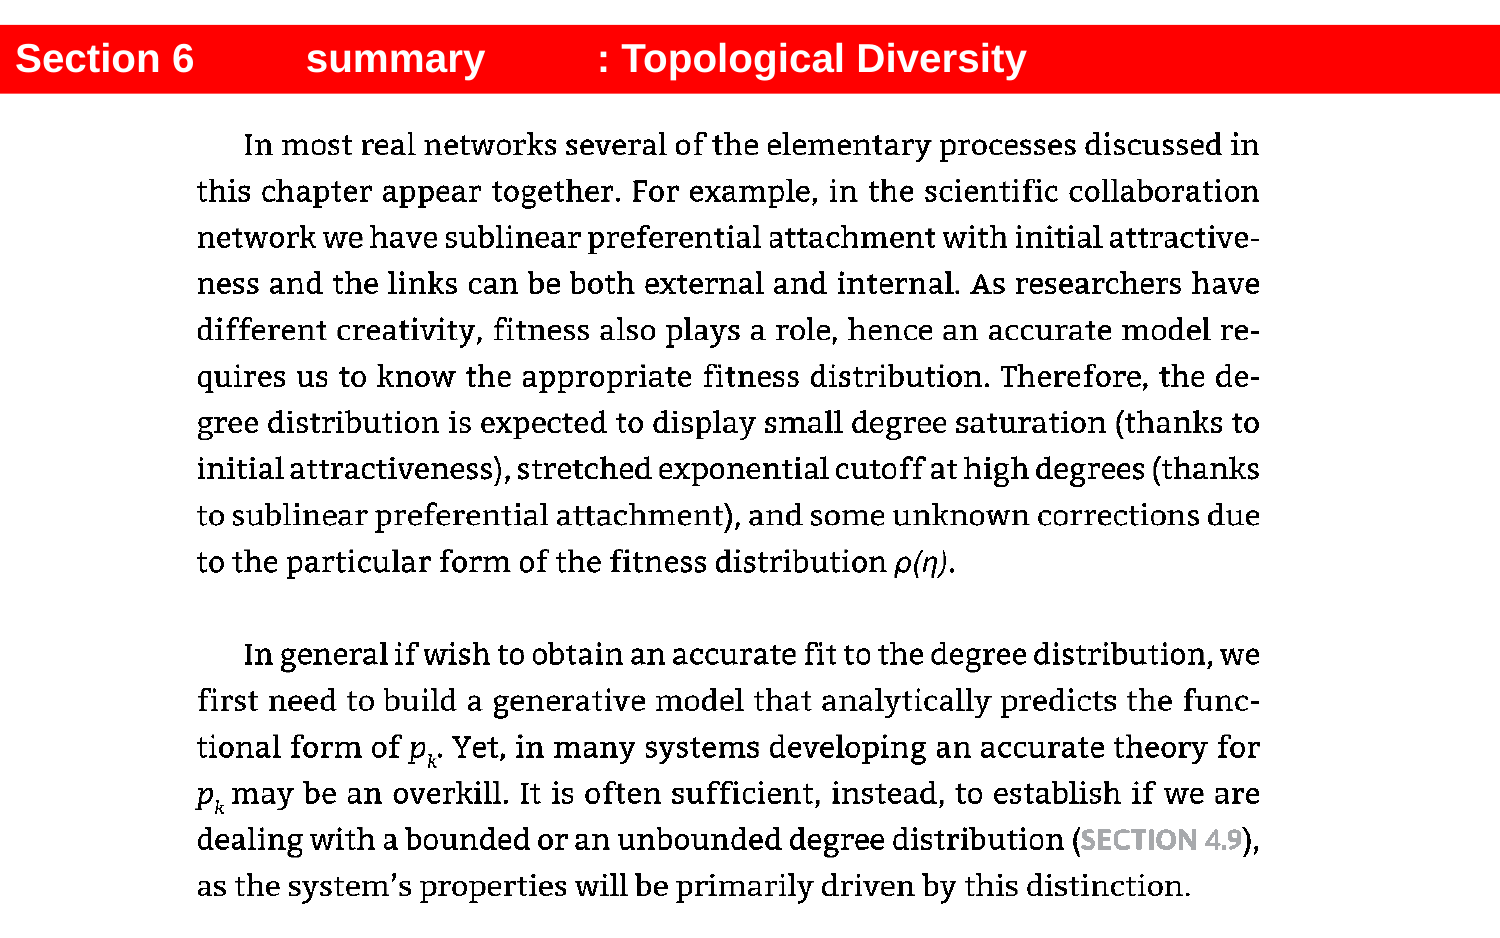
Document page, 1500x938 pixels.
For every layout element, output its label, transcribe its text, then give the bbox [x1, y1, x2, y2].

picture [189, 130, 1290, 908]
text_box Section 6 summary : Topological Diversity [0, 24, 1500, 94]
